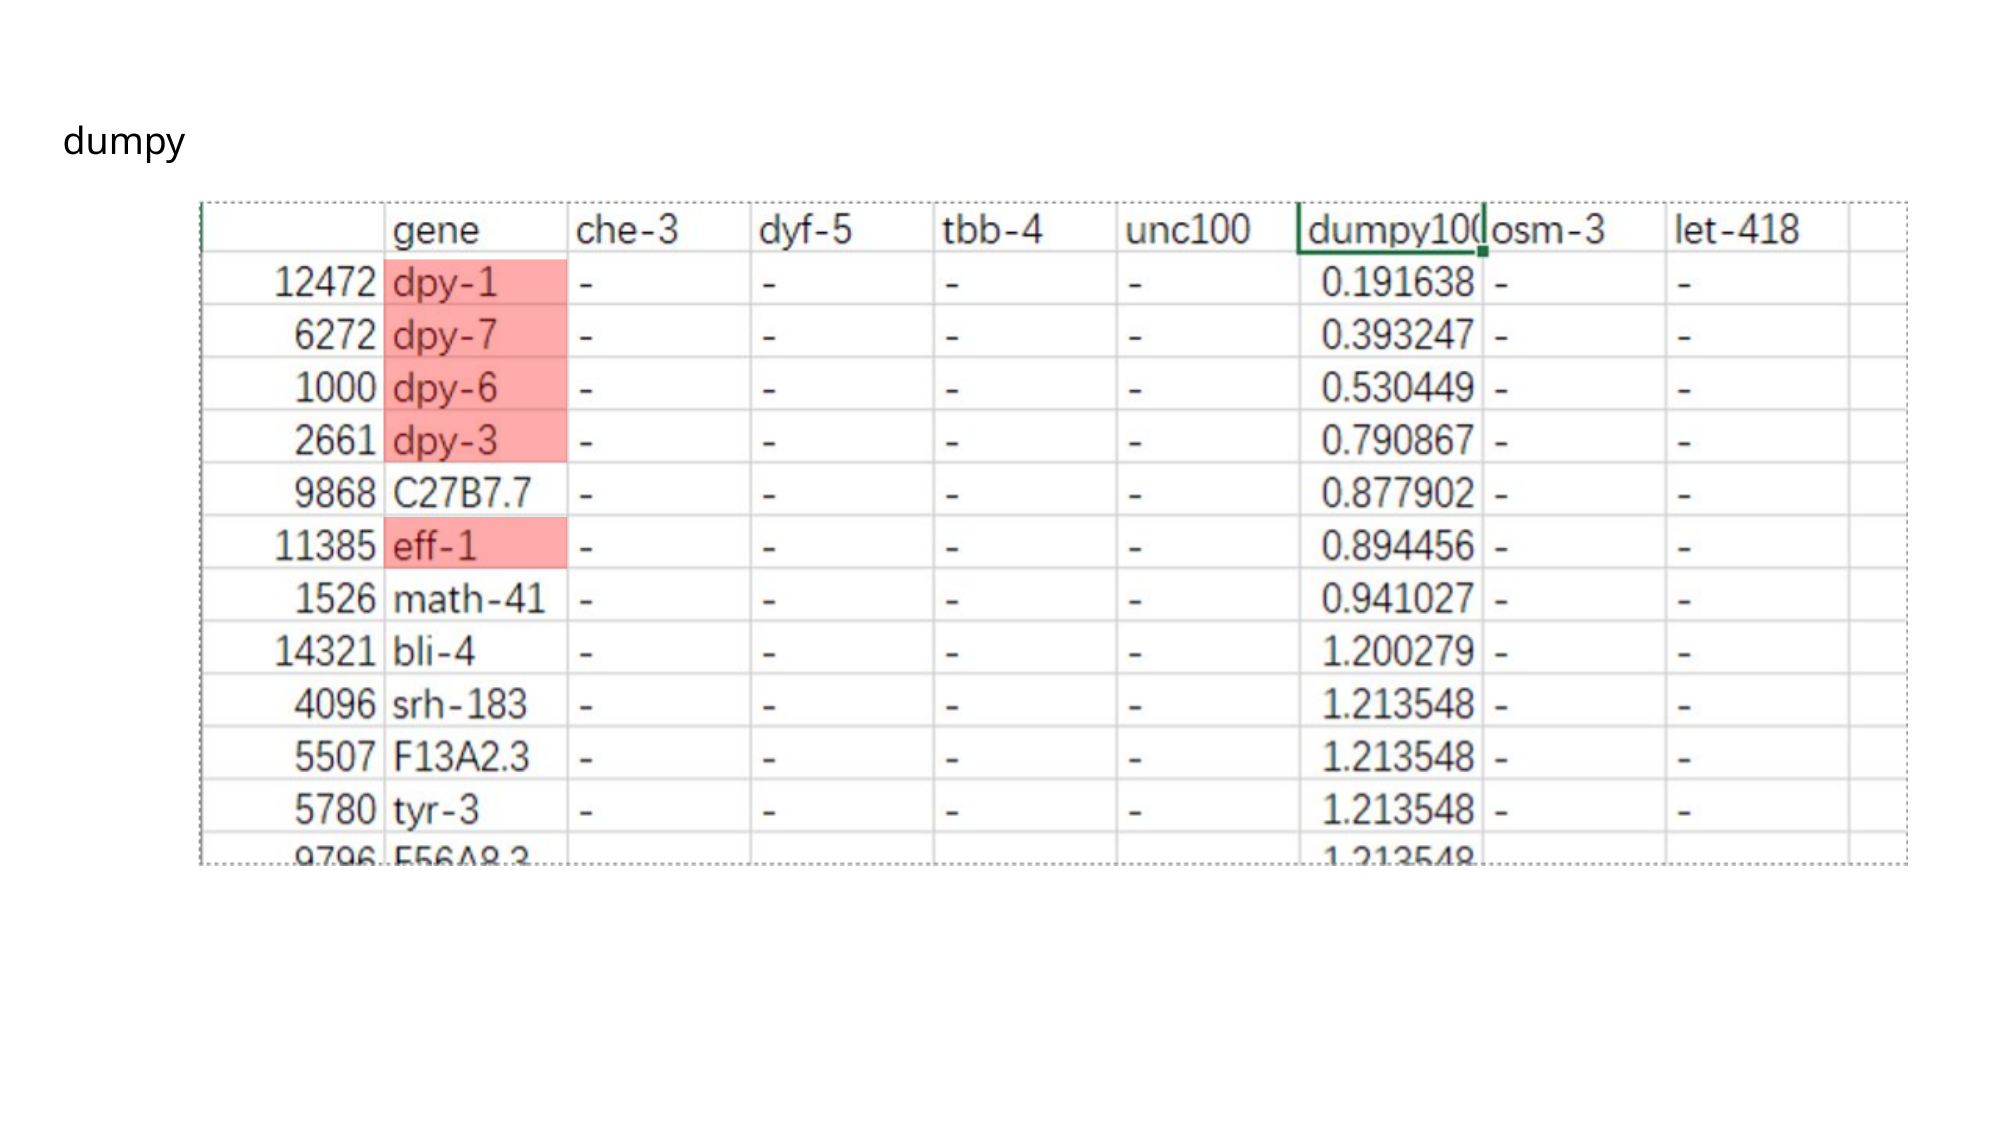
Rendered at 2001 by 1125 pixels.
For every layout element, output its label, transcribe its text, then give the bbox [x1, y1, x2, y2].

picture [196, 196, 1908, 866]
text_box dumpy [47, 109, 201, 170]
